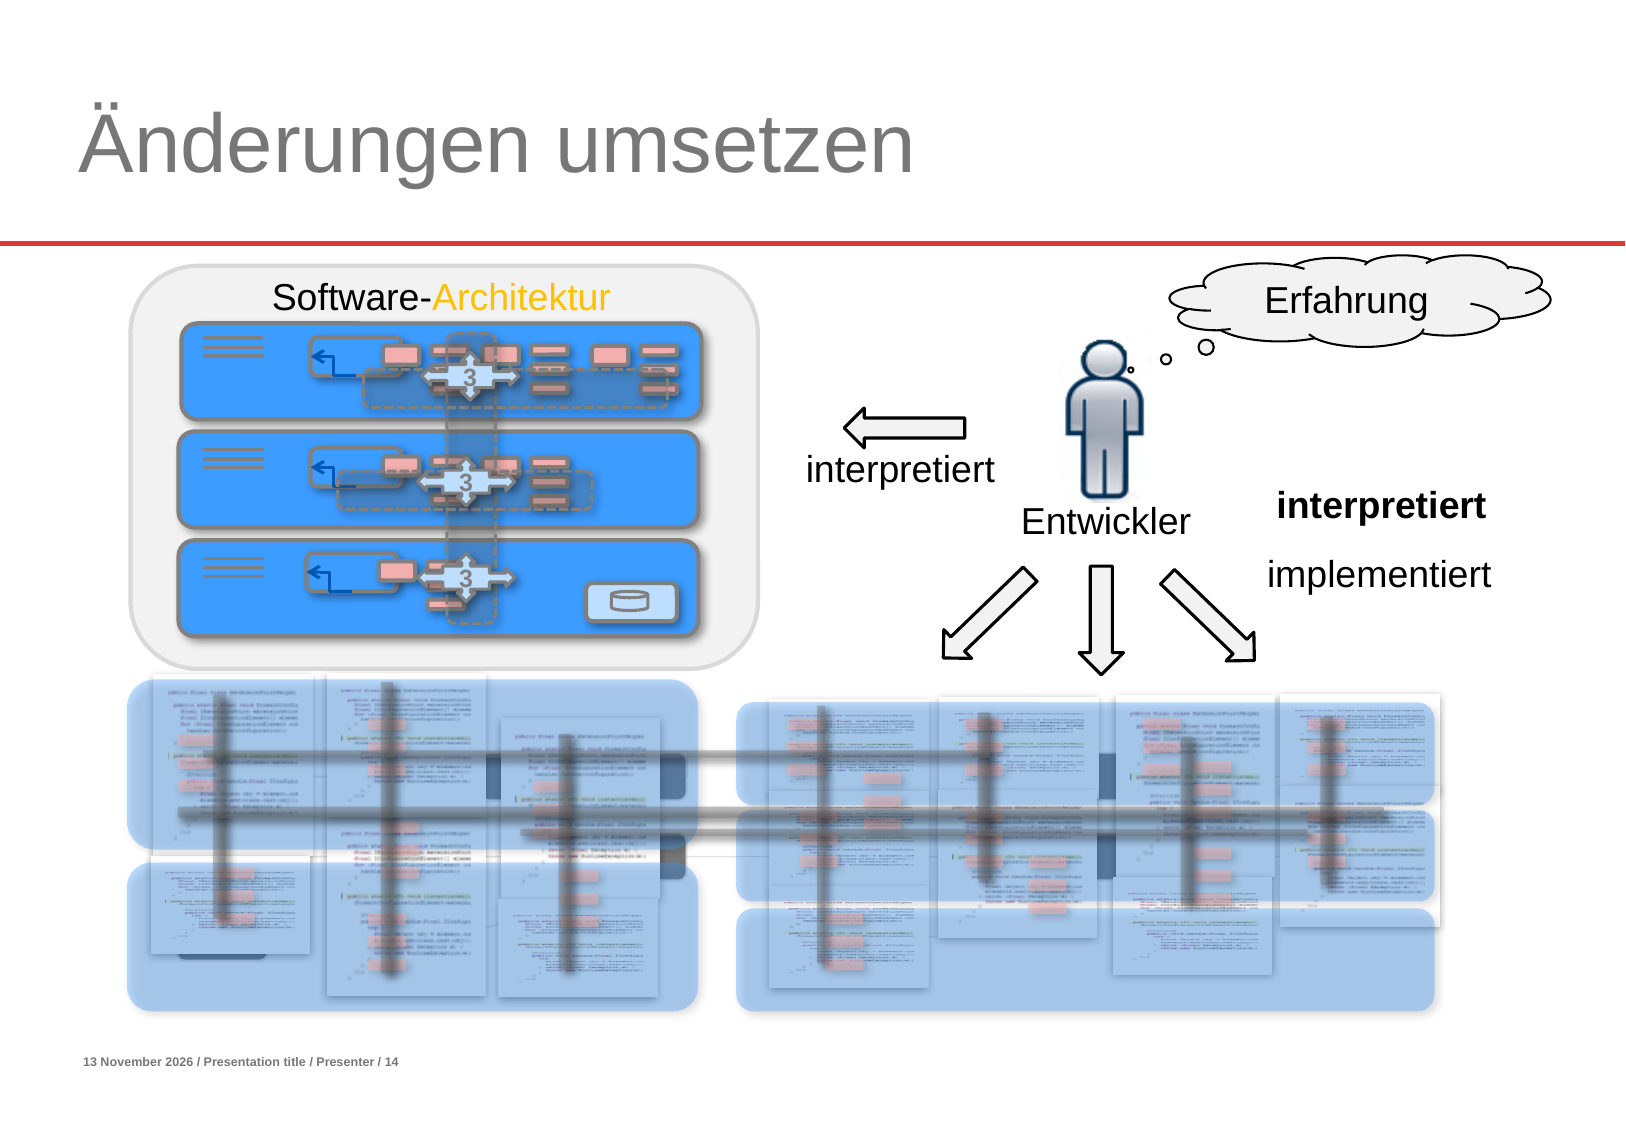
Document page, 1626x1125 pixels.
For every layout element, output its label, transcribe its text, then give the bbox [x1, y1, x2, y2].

text_box [941, 564, 1040, 661]
title Änderungen umsetzen [63, 45, 1269, 197]
text_box implementiert [1252, 542, 1507, 603]
text_box [1158, 567, 1257, 664]
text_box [130, 265, 759, 670]
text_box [1002, 331, 1210, 549]
text_box [1077, 564, 1126, 677]
text_box [842, 406, 967, 437]
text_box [126, 679, 1435, 1012]
text_box Erfahrung [1167, 253, 1553, 350]
text_box interpretiert [1261, 473, 1502, 534]
text_box interpretiert [791, 437, 997, 497]
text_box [177, 681, 1385, 974]
